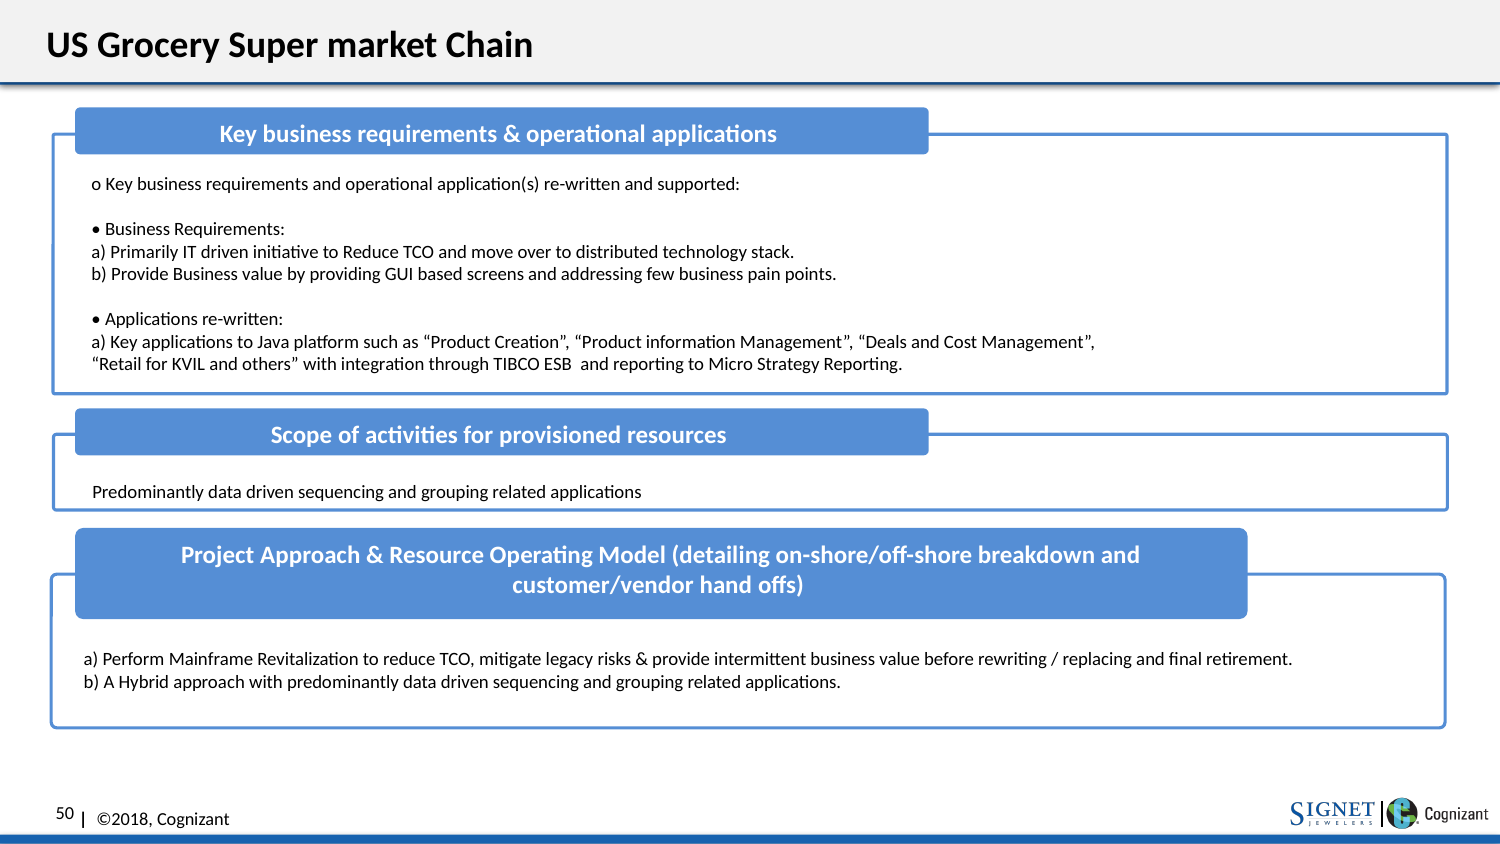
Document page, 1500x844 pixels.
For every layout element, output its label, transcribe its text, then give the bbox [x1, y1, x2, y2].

text_box a) Perform Mainframe Revitalization to reduce TCO, mitigate legacy risks & provide intermittent business value before rewriting / replacing and final retirement. b) A Hybrid approach with predominantly data driven sequencing and grouping related applications. [68, 639, 1428, 700]
picture [1288, 800, 1377, 829]
text_box Project Approach & Resource Operating Model (detailing on-shore/off-shore breakdown and customer/vendor hand offs) [76, 529, 1247, 618]
text_box Key business requirements & operational applications [76, 108, 928, 153]
title US Grocery Super market Chain [24, 8, 1365, 76]
text_box Scope of activities for provisioned resources [76, 409, 928, 454]
picture [1379, 792, 1495, 832]
text_box [53, 434, 1448, 511]
text_box [53, 134, 1447, 394]
text_box o Key business requirements and operational application(s) re-written and supported: • Business Requirements: a) Primarily IT driven initiative to Reduce TCO and move over to distributed technology stack. b) Provide Business value by providing GUI based screens and addressing few business pain points. • Applications re-written: a) Key applications to Java platform such as “Product Creation”, “Product information Management”, “Deals and Cost Management”, “Retail for KVIL and others” with integration through TIBCO ESB and reporting to Micro Strategy Reporting. [76, 164, 1152, 382]
text_box Predominantly data driven sequencing and grouping related applications [77, 472, 828, 510]
text_box [51, 574, 1446, 728]
